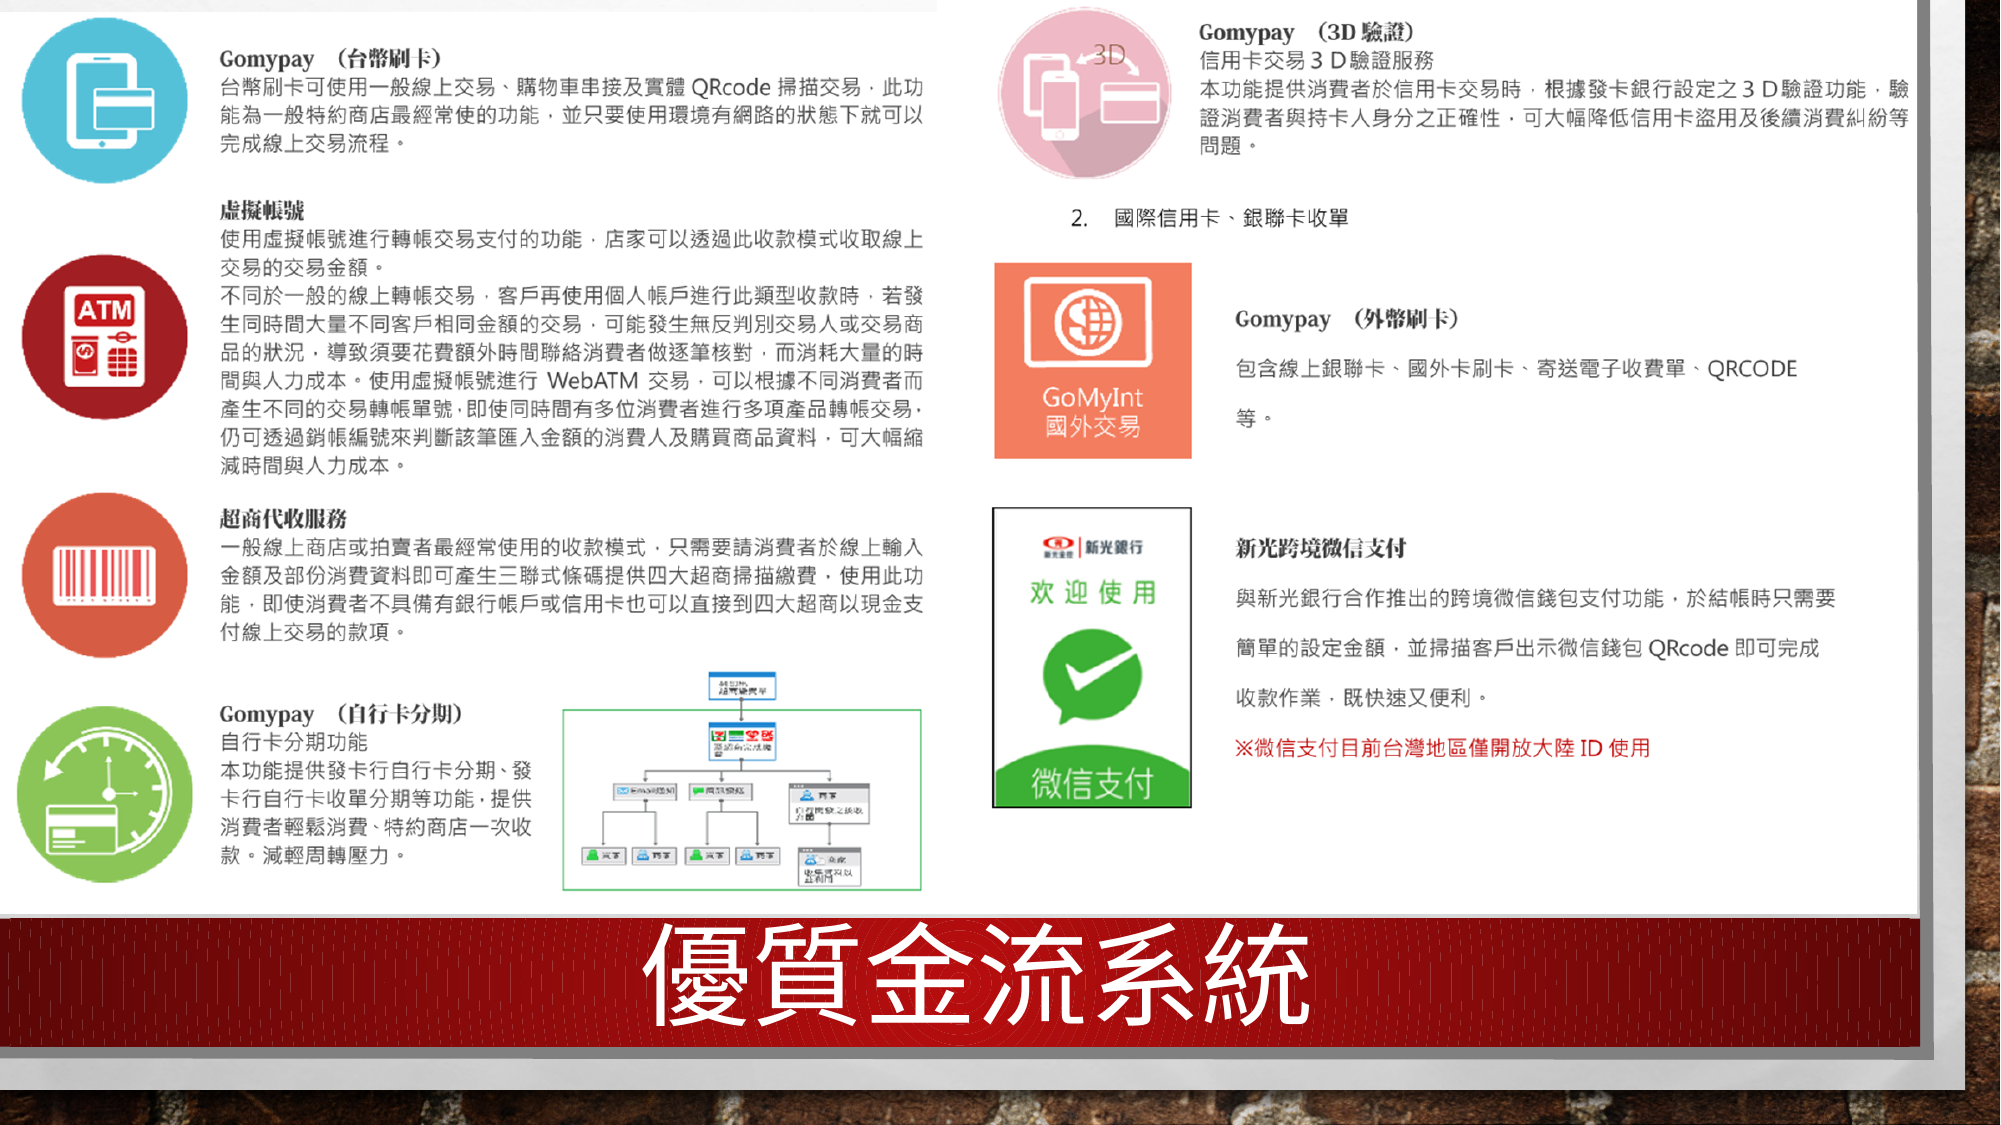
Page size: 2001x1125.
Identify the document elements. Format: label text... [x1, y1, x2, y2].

picture [0, 0, 2000, 1125]
picture [0, 0, 1918, 915]
text_box 優質金流系統 [623, 915, 1330, 1048]
